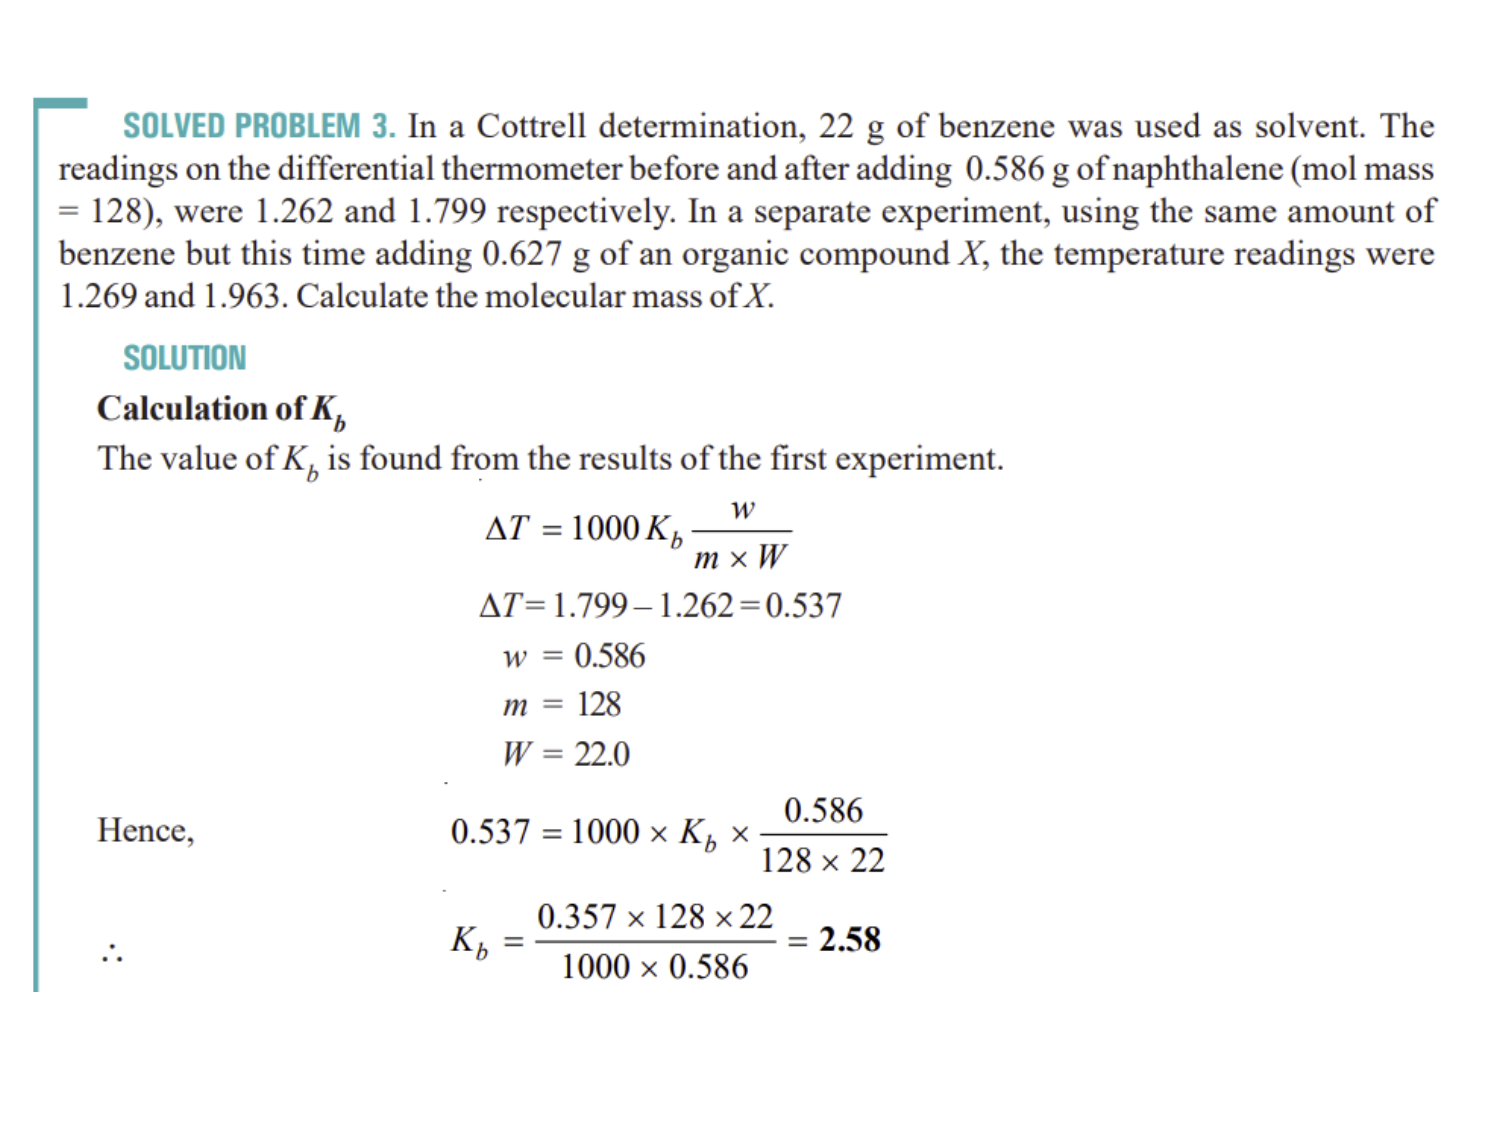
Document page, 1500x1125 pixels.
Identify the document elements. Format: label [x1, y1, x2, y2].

picture [29, 89, 1467, 993]
